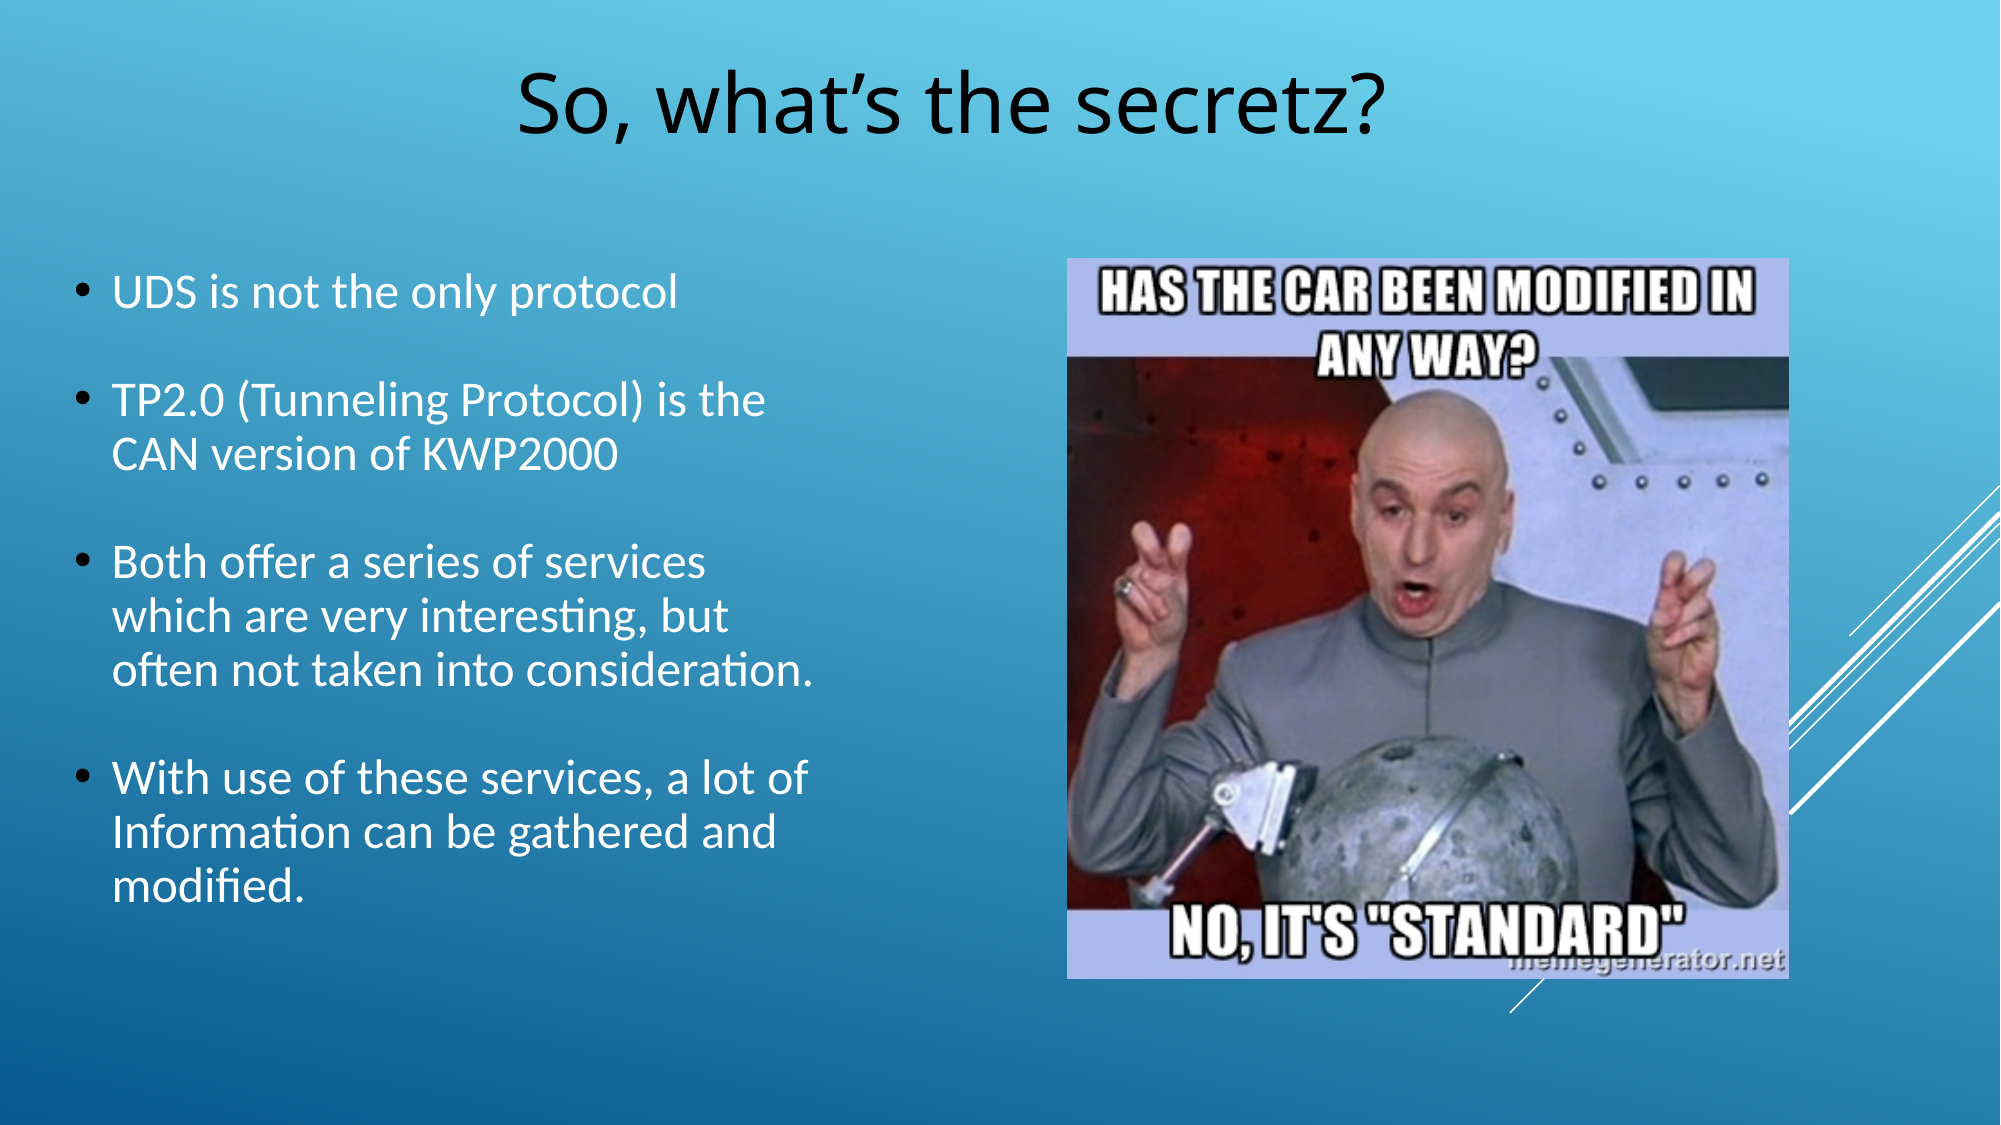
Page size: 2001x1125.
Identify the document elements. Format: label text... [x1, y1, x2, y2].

text_box UDS is not the only protocol TP2.0 (Tunneling Protocol) is the CAN version of KWP2000 Both offer a series of services which are very interesting, but often not taken into consideration. With use of these services, a lot of Information can be gathered and modified. [59, 258, 844, 966]
text_box So, what’s the secretz? [155, 43, 1748, 158]
picture [1067, 258, 1789, 980]
